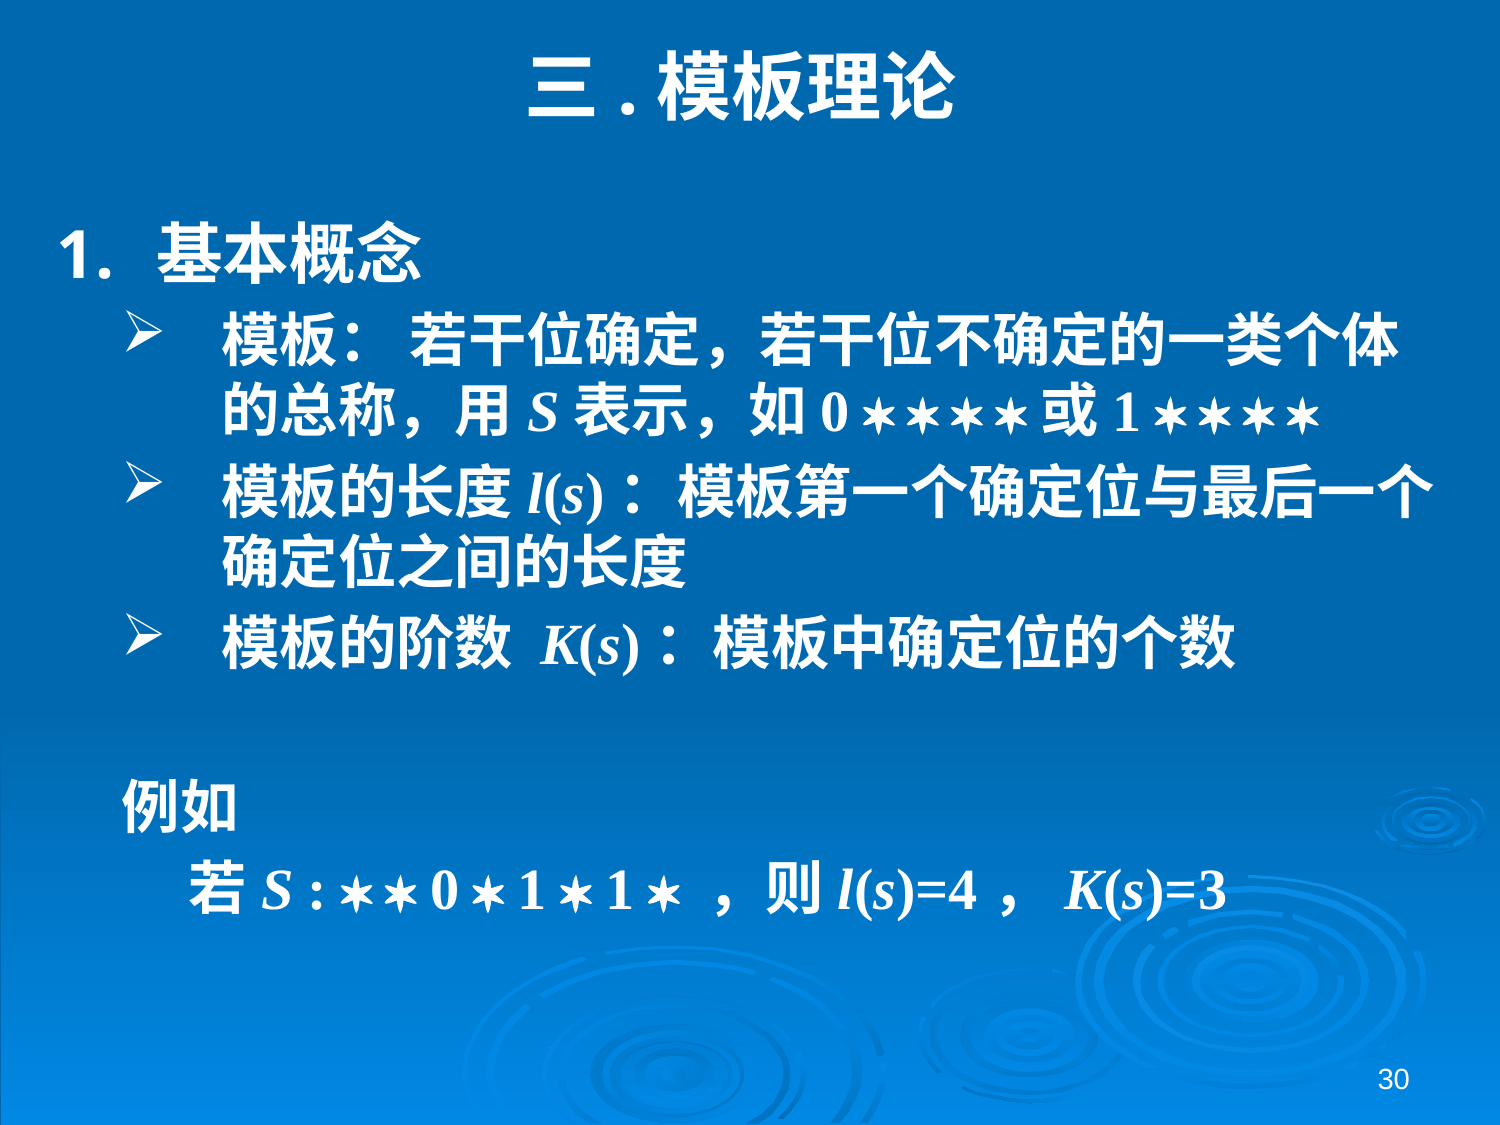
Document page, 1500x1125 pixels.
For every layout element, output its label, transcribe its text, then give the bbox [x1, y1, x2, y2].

slide_number 30 [1074, 1059, 1426, 1103]
list 基本概念 模板： 若干位确定，若干位不确定的一类个体的总称，用S表示，如0    或1     模板的长度l(s)：模板第一个确定位与最后一个确定位之间的长度 模板的阶数 K(s)：模板中确定位的个数 例如 若S :   0  1  1  ，则l(s)=4，K(s)=3 [40, 219, 1460, 1059]
title 三.模板理论 [33, 30, 1448, 138]
